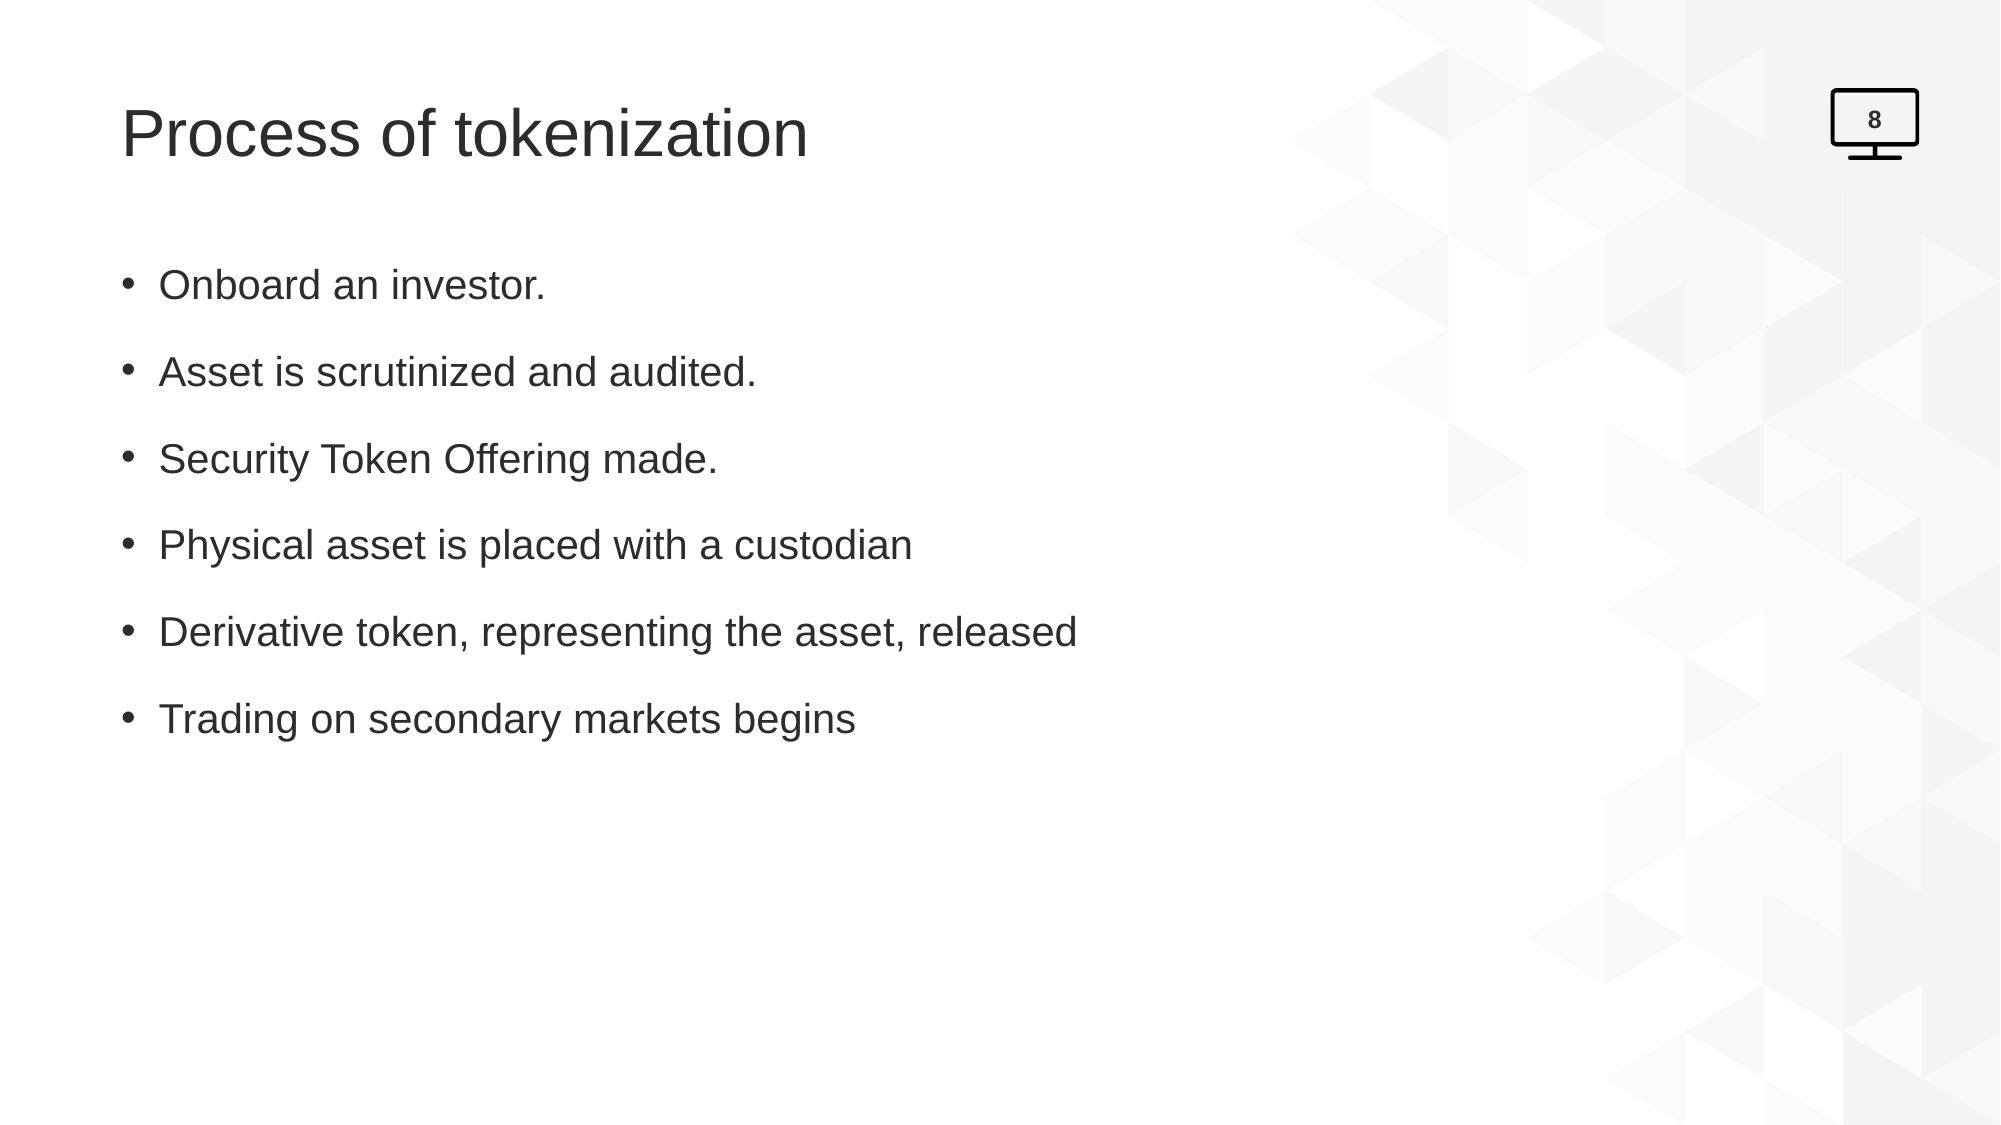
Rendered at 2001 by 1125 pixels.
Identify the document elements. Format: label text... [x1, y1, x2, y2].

title Process of tokenization [106, 59, 1760, 201]
list Onboard an investor. Asset is scrutinized and audited. Security Token Offering made. Physical asset is placed with a custodian Derivative token, representing the asset, released Trading on secondary markets begins [106, 230, 1878, 1010]
slide_number 8 [1830, 94, 1920, 142]
picture [1291, 0, 2000, 1125]
